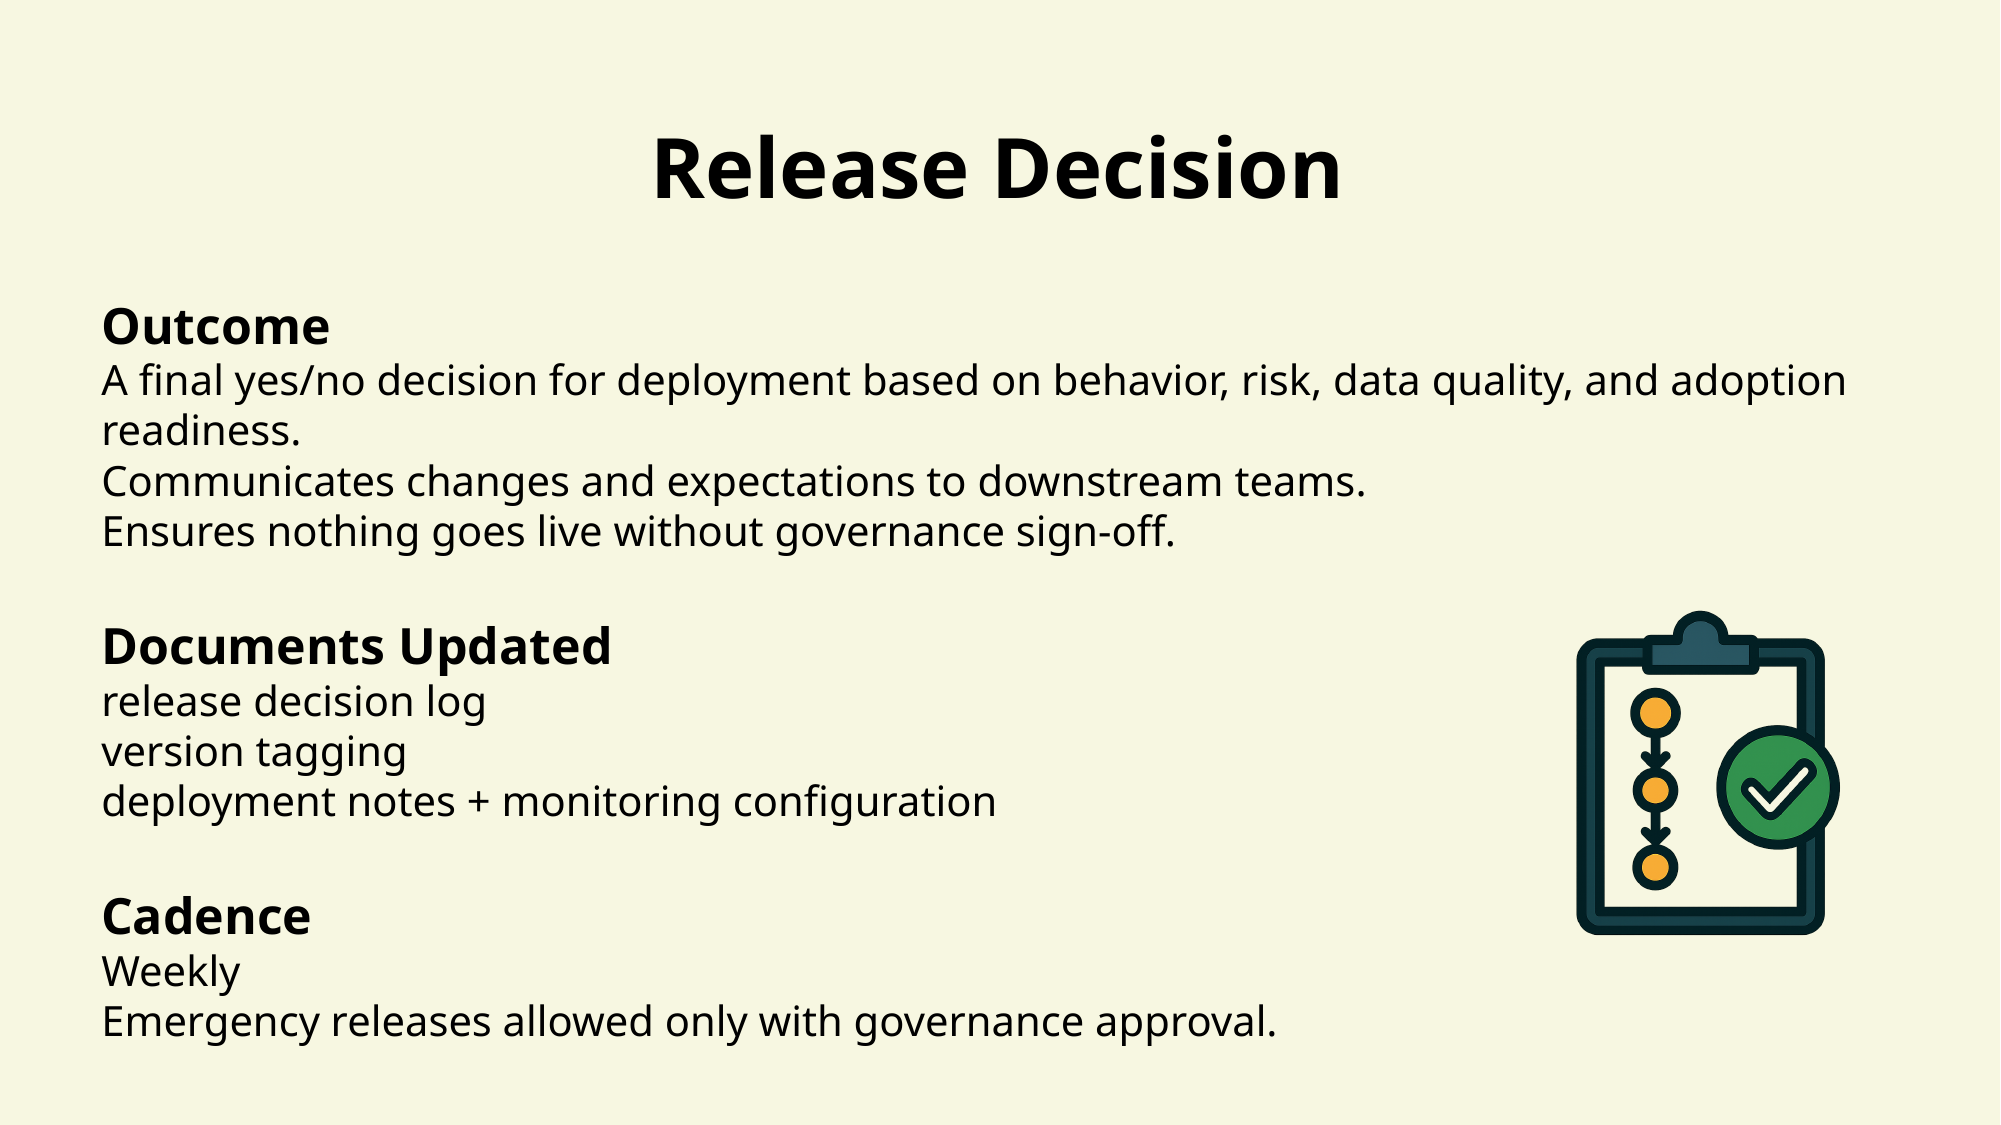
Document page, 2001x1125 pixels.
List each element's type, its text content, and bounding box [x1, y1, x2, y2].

text_box Outcome A final yes/no decision for deployment based on behavior, risk, data quality, and adoption readiness. Communicates changes and expectations to downstream teams. Ensures nothing goes live without governance sign-off. Documents Updated release decision log version tagging deployment notes + monitoring configuration Cadence Weekly Emergency releases allowed only with governance approval. [86, 286, 1907, 1052]
text_box Release Decision [207, 107, 1787, 223]
picture [1537, 601, 1892, 955]
